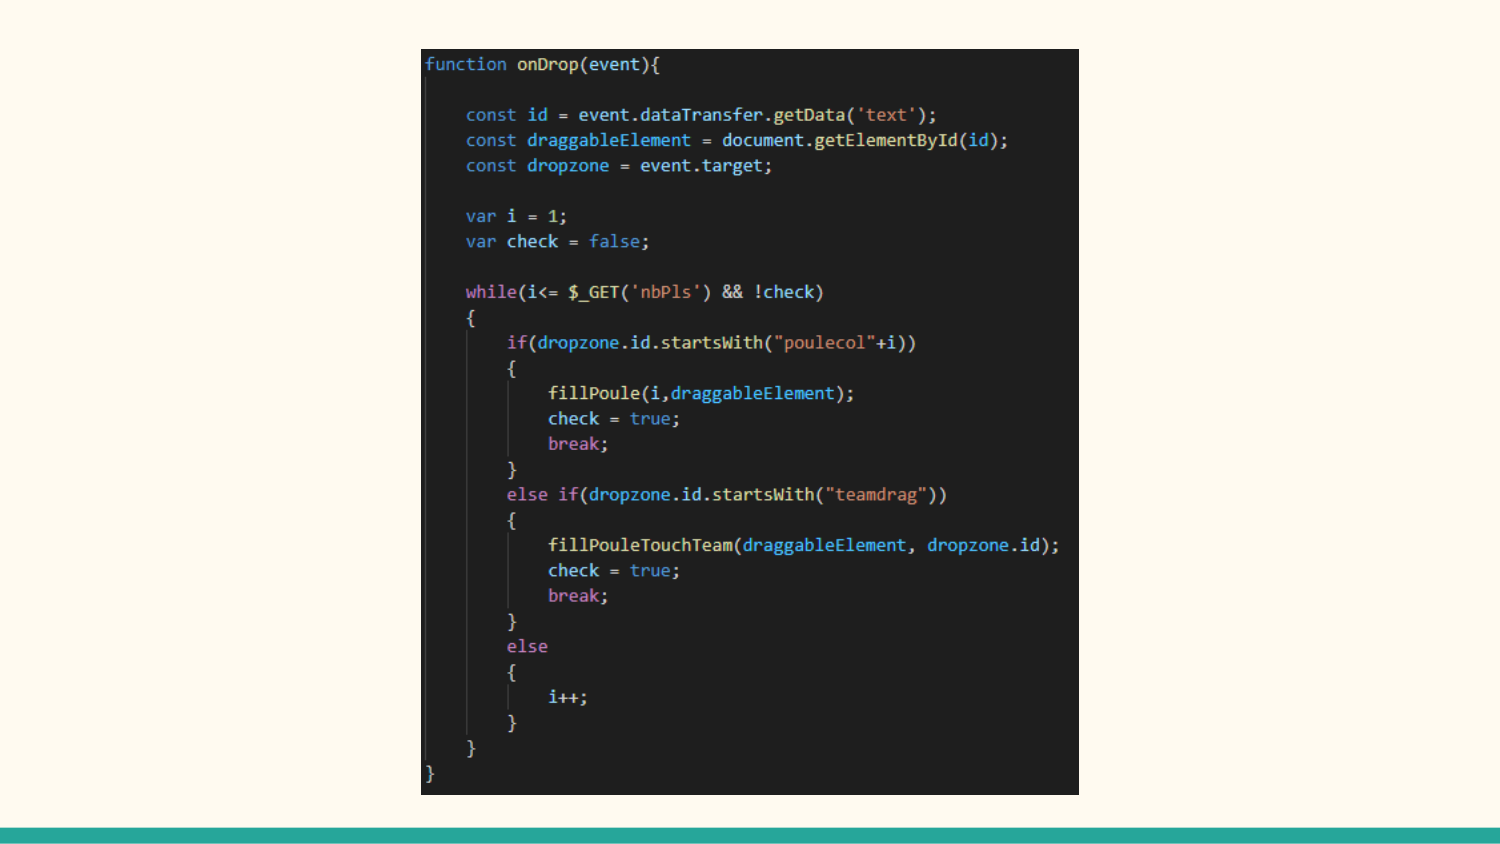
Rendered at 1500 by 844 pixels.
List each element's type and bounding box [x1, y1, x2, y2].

picture [420, 48, 1079, 795]
